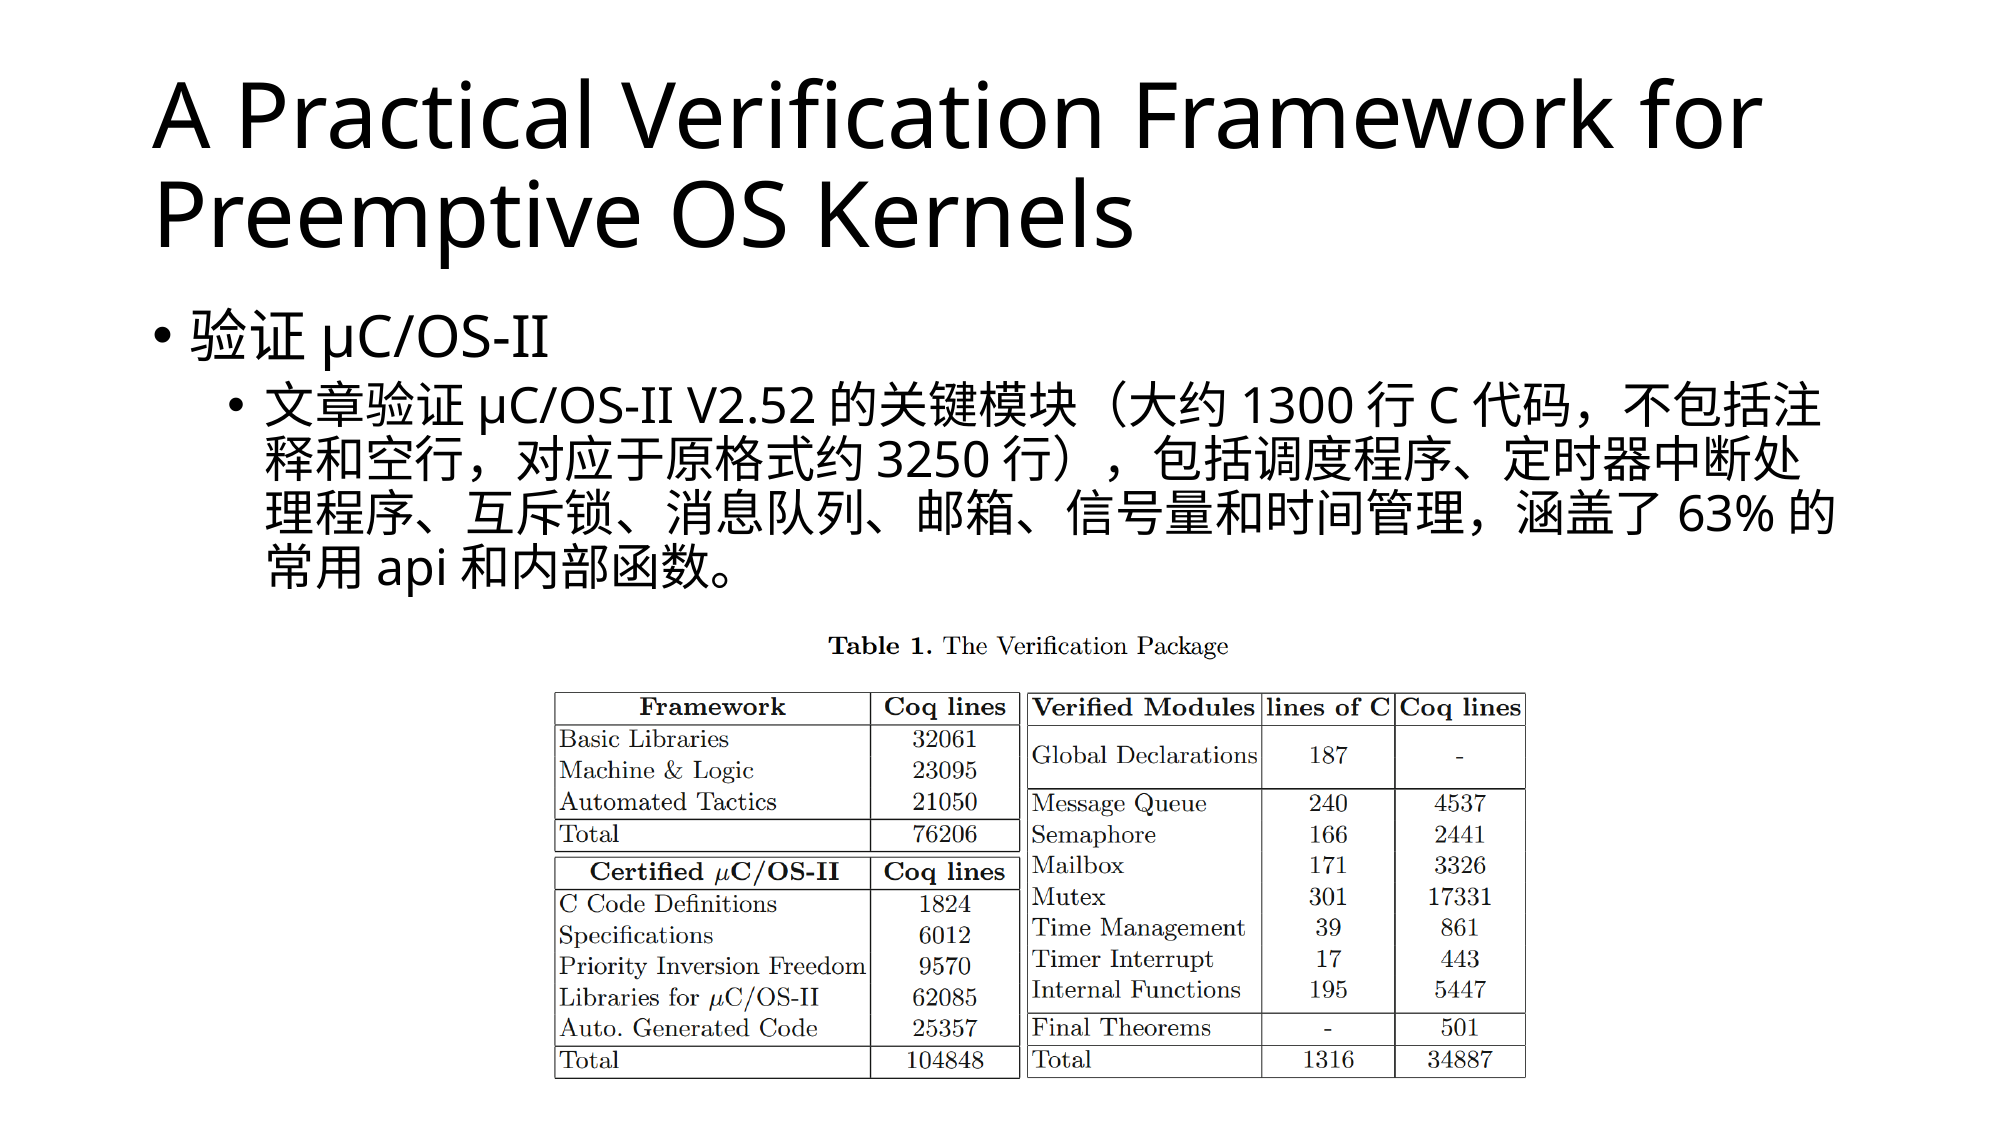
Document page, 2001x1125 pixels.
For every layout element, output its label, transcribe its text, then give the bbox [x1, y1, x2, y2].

list 验证µC/OS-II 文章验证μC/OS-II V2.52的关键模块（大约1300行C代码，不包括注释和空行，对应于原格式约3250行），包括调度程序、定时器中断处理程序、互斥锁、消息队列、邮箱、信号量和时间管理，涵盖了63%的常用api和内部函数。 [137, 299, 1863, 1014]
title A Practical Verification Framework for Preemptive OS Kernels [137, 59, 1863, 278]
picture [524, 603, 1583, 1103]
